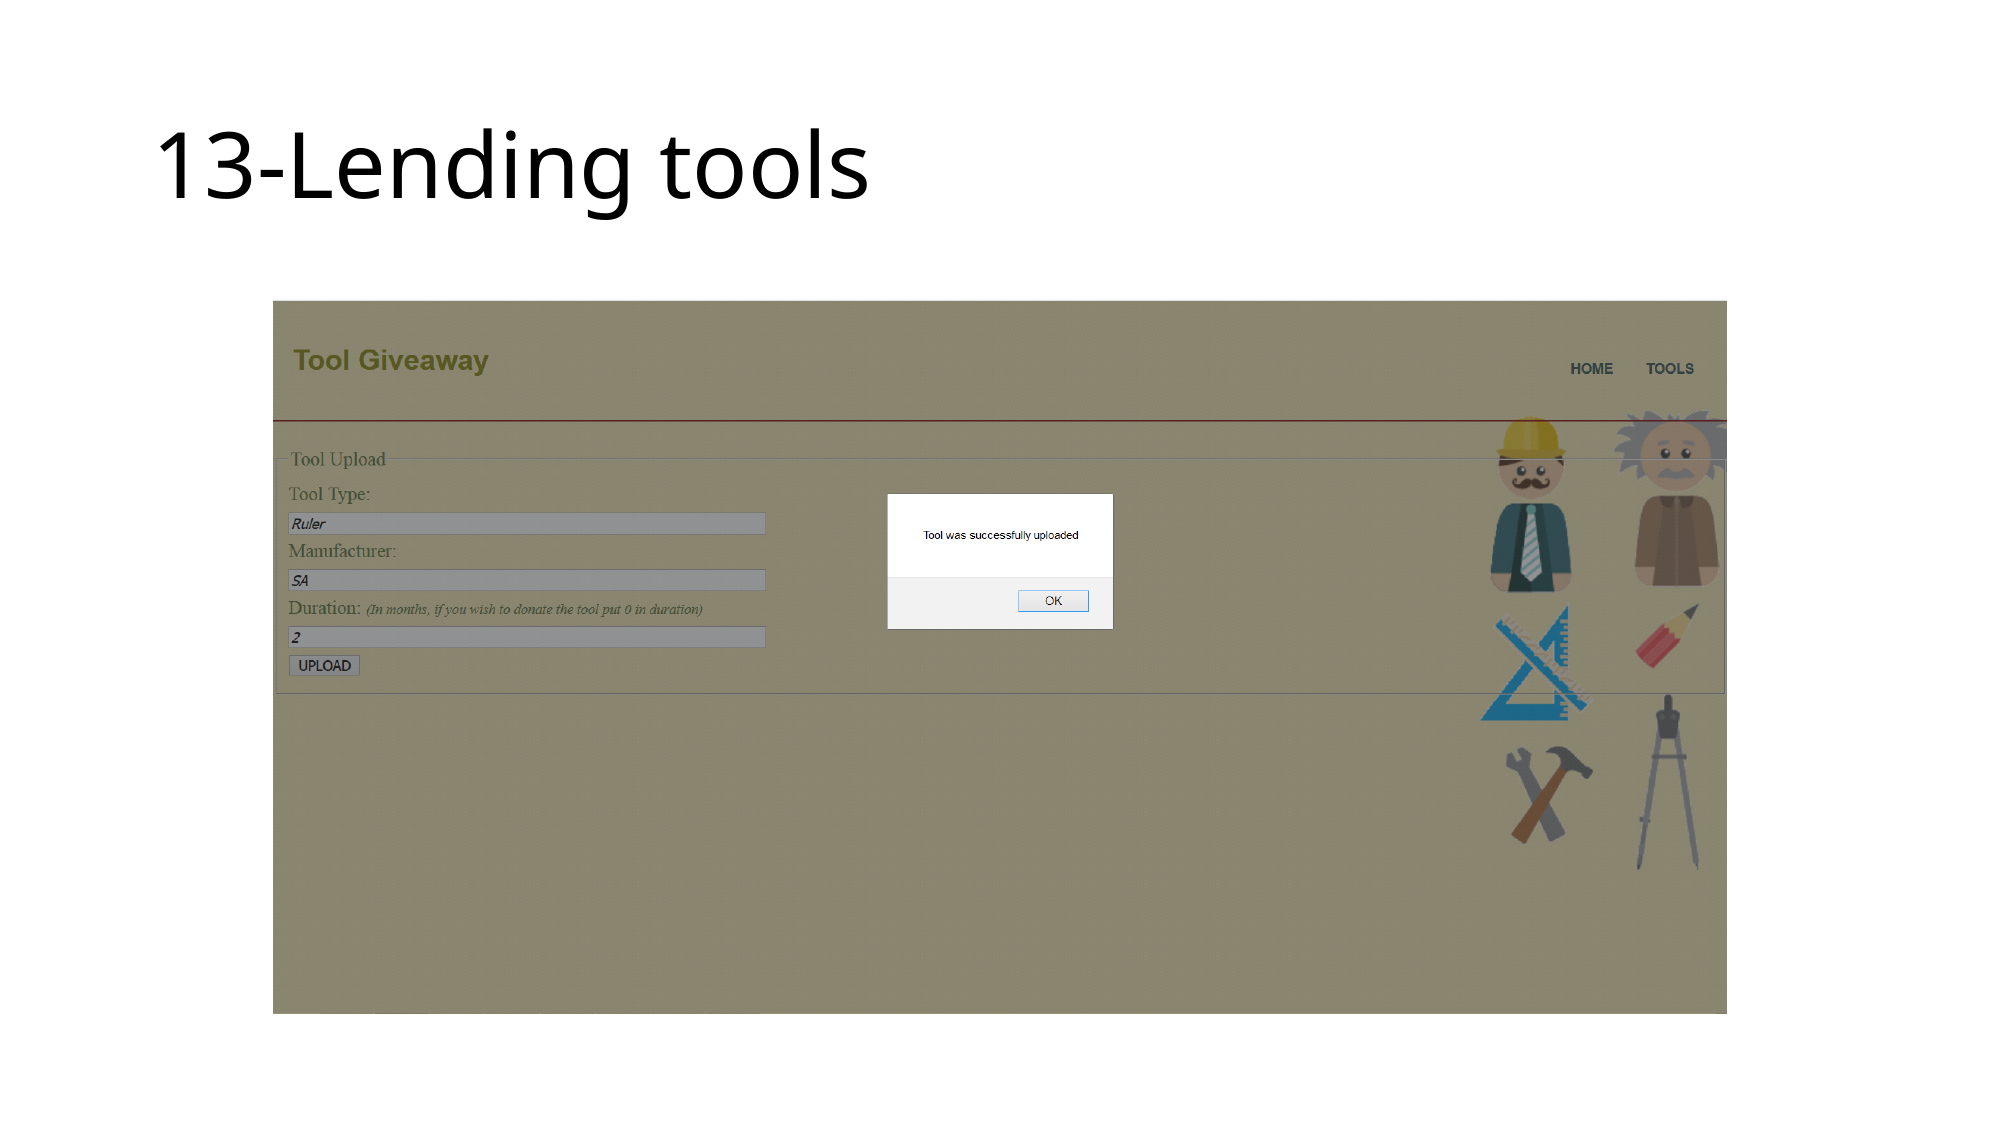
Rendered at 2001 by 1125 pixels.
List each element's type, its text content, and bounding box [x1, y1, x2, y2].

title 13-Lending tools [137, 59, 1863, 278]
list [273, 299, 1727, 1014]
